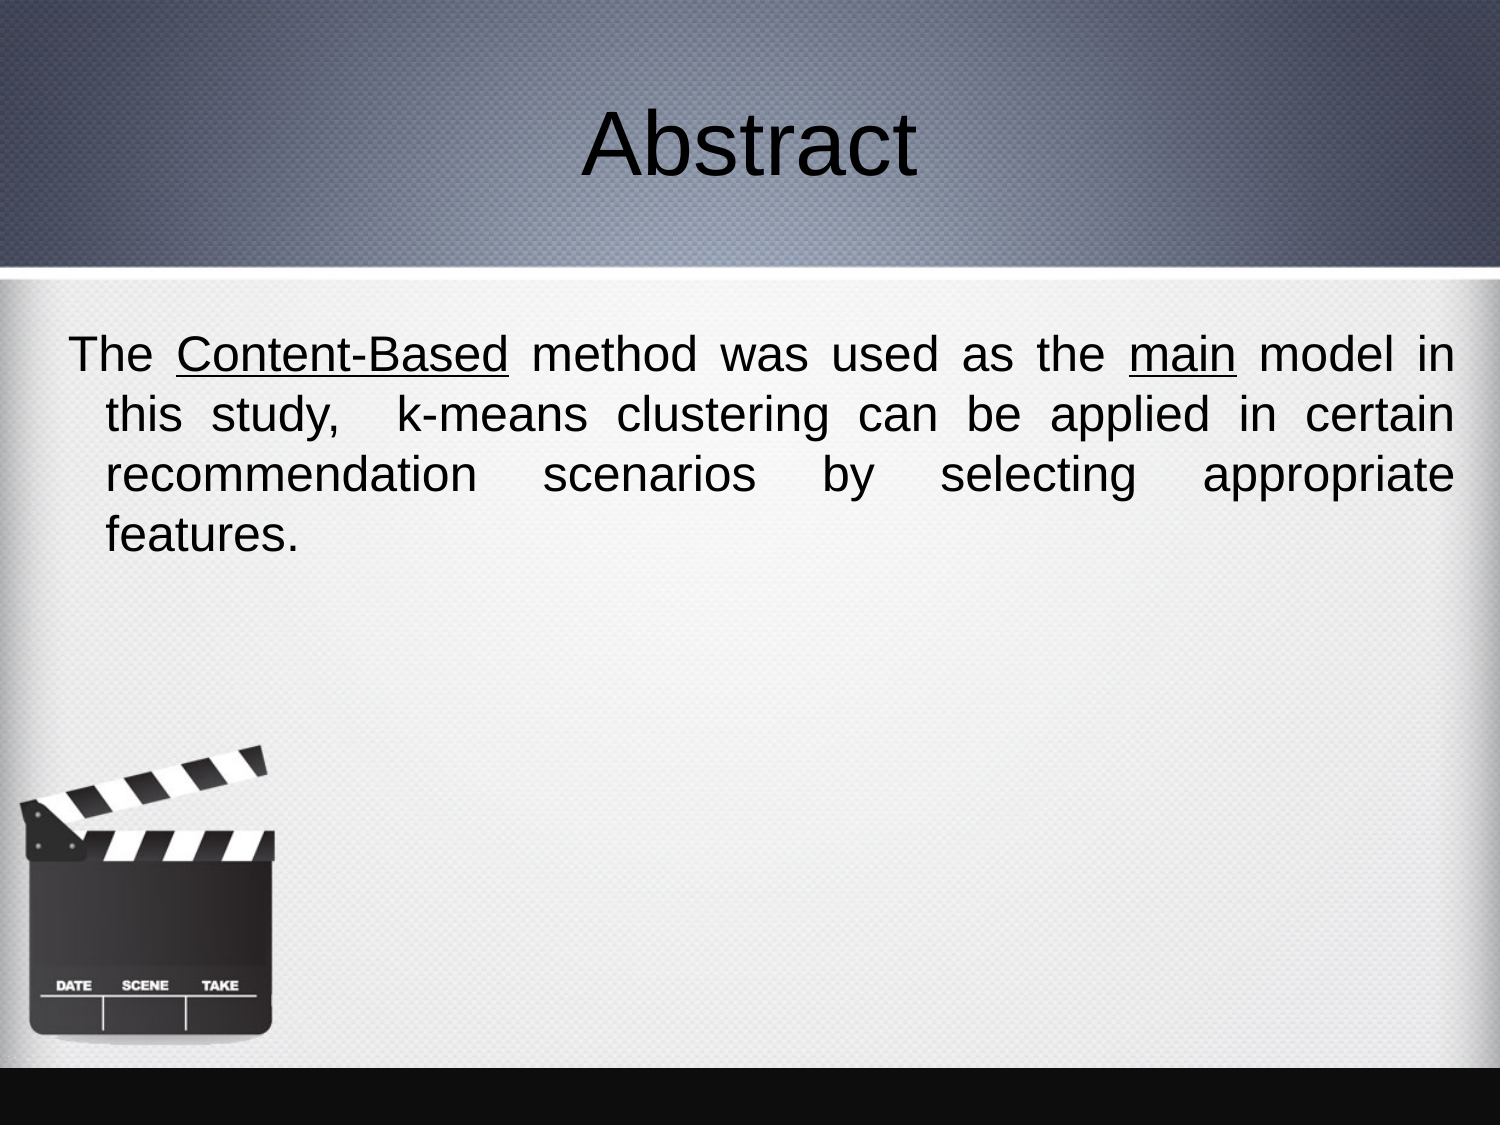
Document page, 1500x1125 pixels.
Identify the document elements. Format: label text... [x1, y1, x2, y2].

text_box [0, 1068, 1500, 1125]
picture [0, 0, 1500, 1068]
title Abstract [75, 45, 1425, 233]
list The Content-Based method was used as the main model in this study, k-means clustering can be applied in certain recommendation scenarios by selecting appropriate features. [53, 314, 1471, 1068]
